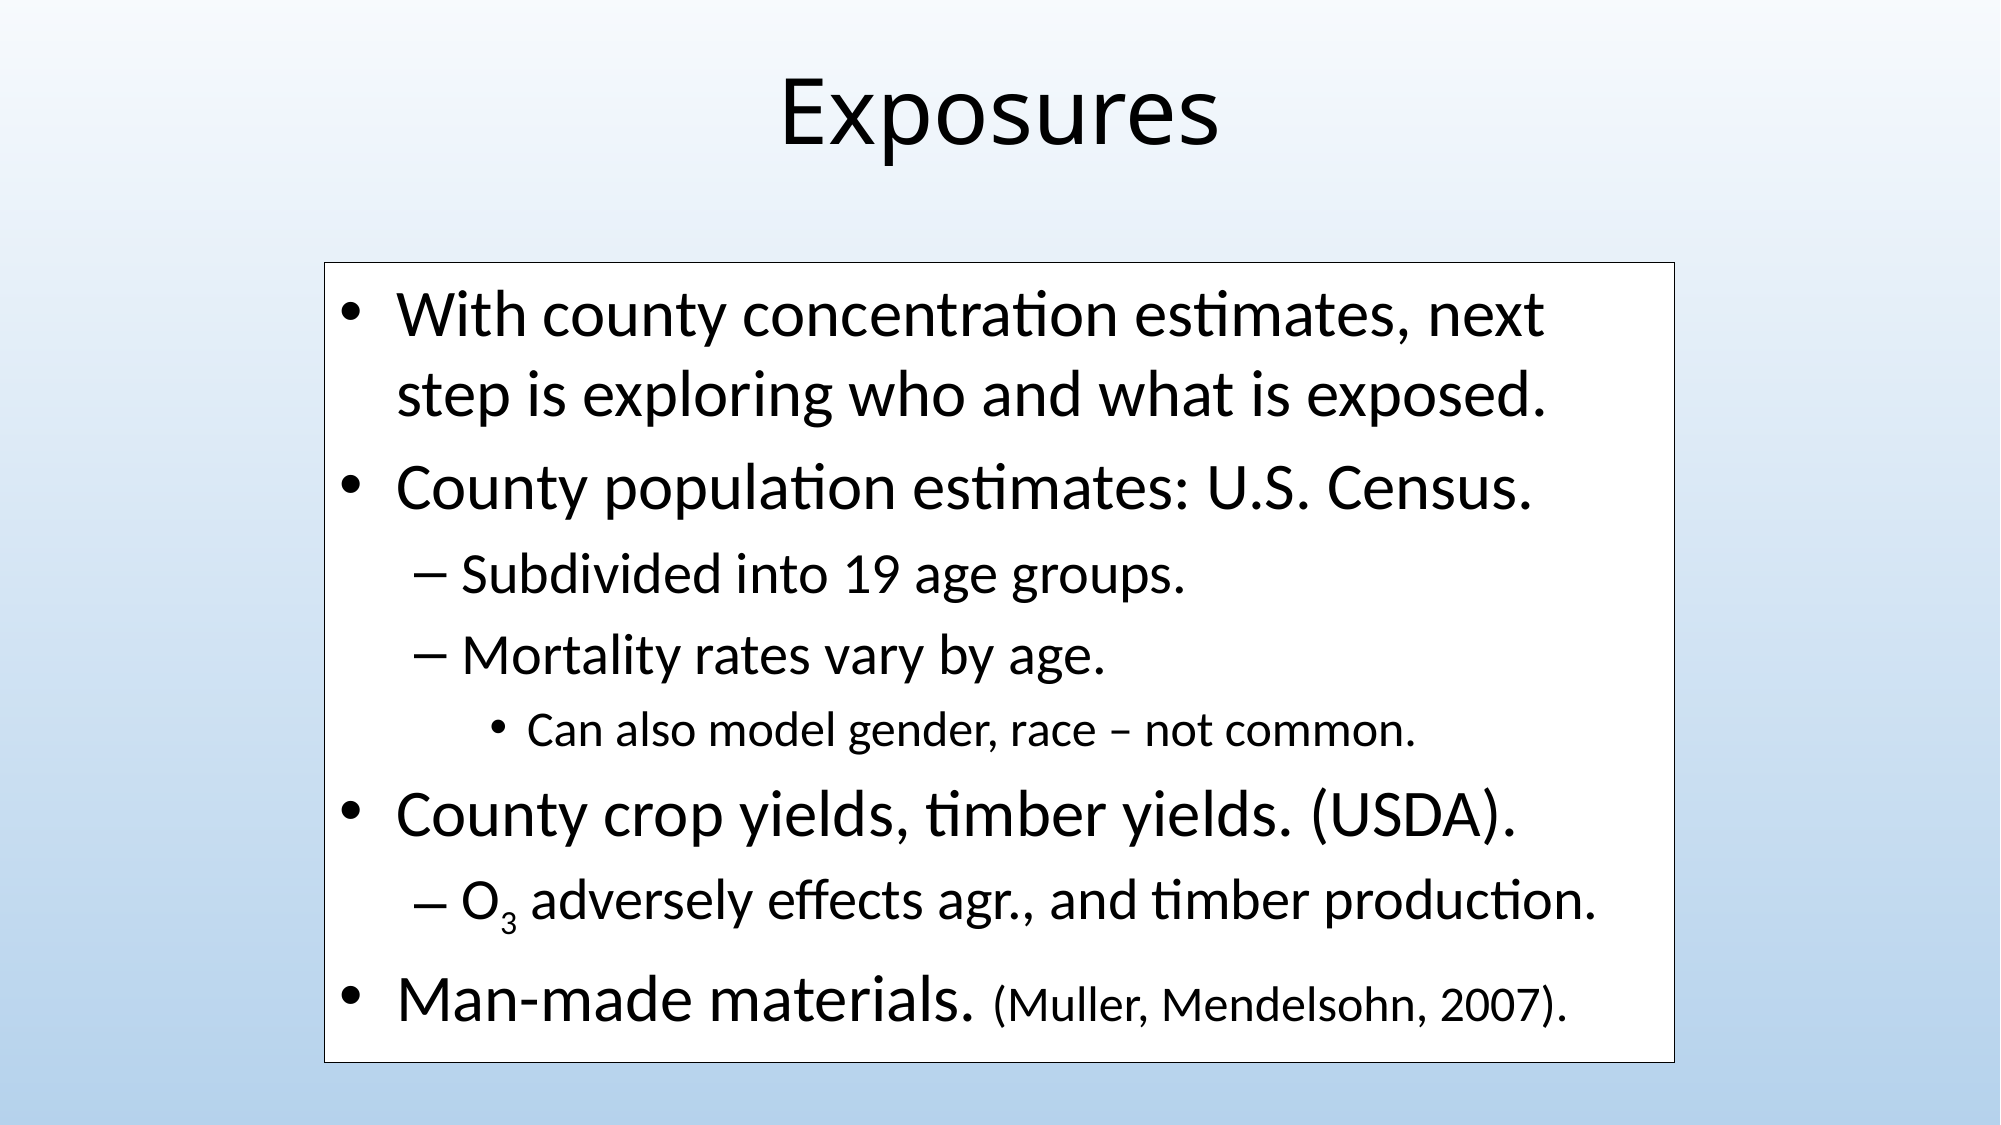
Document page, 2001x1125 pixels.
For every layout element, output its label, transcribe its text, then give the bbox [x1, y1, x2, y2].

text_box With county concentration estimates, next step is exploring who and what is exposed. County population estimates: U.S. Census. Subdivided into 19 age groups. Mortality rates vary by age. Can also model gender, race – not common. County crop yields, timber yields. (USDA). O3 adversely effects agr., and timber production. Man-made materials. (Muller, Mendelsohn, 2007). [324, 262, 1675, 1063]
text_box Exposures [324, 45, 1675, 233]
